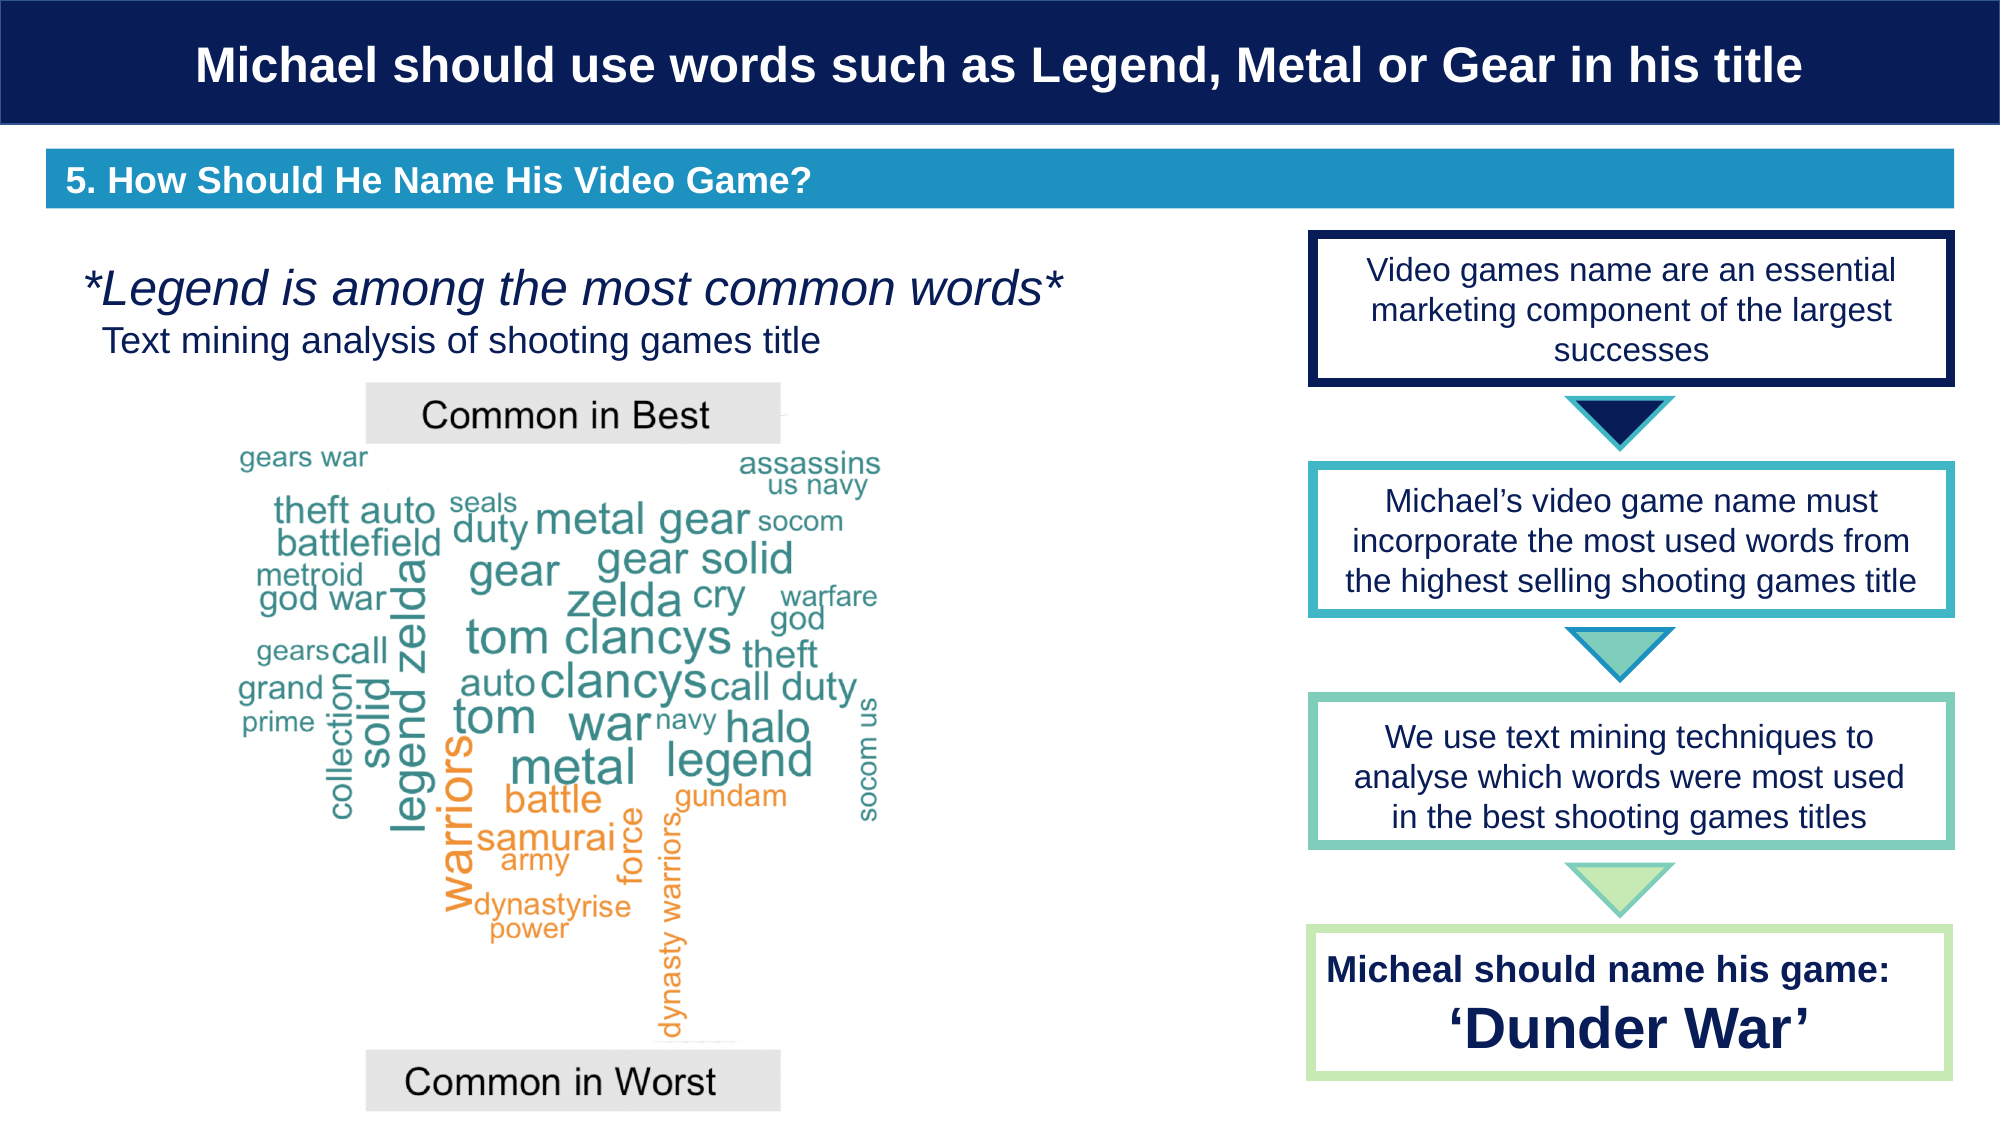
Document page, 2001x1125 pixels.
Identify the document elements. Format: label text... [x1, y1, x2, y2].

text_box We use text mining techniques to analyse which words were most used in the best shooting games titles [1329, 707, 1931, 843]
text_box [1312, 696, 1951, 846]
text_box [1312, 464, 1951, 614]
text_box [1567, 628, 1673, 682]
text_box Video games name are an essential marketing component of the largest successes [1331, 240, 1933, 376]
text_box [45, 147, 1955, 209]
text_box Micheal should name his game: ‘Dunder War’ [1310, 927, 1950, 1077]
text_box Michael’s video game name must incorporate the most used words from the highest selling shooting games title [1321, 471, 1943, 607]
text_box [1312, 234, 1951, 384]
text_box Michael should use words such as Legend, Metal or Gear in his title [0, 0, 2000, 125]
picture [200, 369, 930, 1120]
text_box Text mining analysis of shooting games title [86, 308, 1044, 369]
text_box [1567, 397, 1673, 451]
text_box [1567, 864, 1673, 917]
text_box 5. How Should He Name His Video Game? [50, 148, 1911, 254]
text_box *Legend is among the most common words* [67, 247, 1179, 323]
